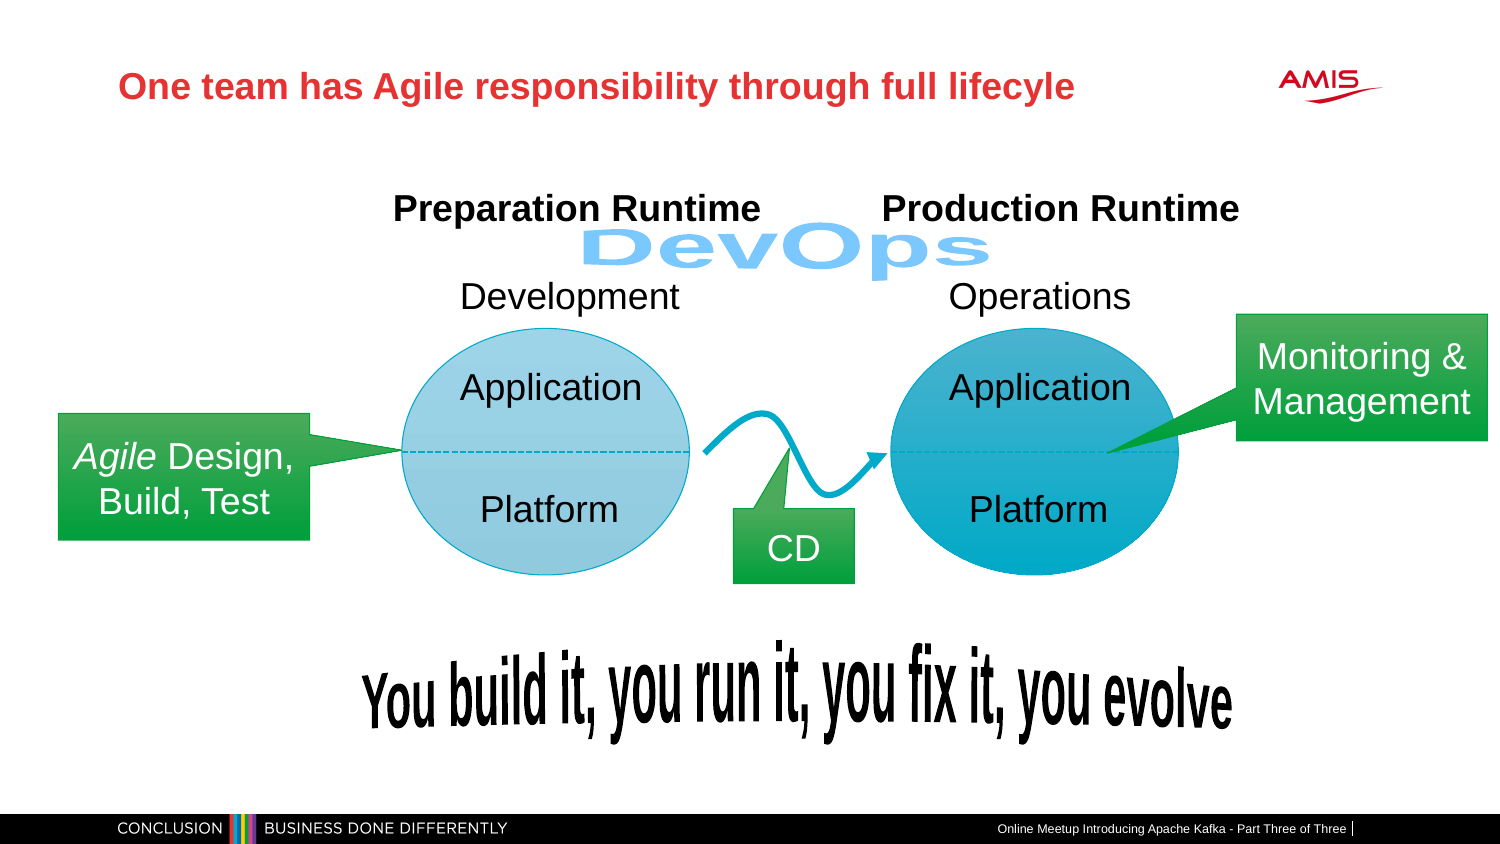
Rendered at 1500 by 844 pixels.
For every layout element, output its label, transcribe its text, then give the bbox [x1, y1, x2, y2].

text_box Production Runtime [866, 176, 1256, 237]
text_box [704, 412, 889, 496]
text_box Agile Design, Build, Test [57, 412, 402, 541]
text_box CD [732, 447, 855, 585]
picture [1205, 58, 1388, 106]
text_box [890, 452, 1179, 576]
text_box Preparation Runtime [378, 176, 777, 237]
text_box Monitoring & Management [1110, 313, 1488, 451]
text_box Platform [465, 477, 635, 538]
text_box [0, 211, 290, 757]
text_box [401, 452, 690, 576]
text_box Development [445, 264, 696, 325]
text_box [944, 327, 1125, 355]
text_box [1122, 436, 1179, 451]
picture [239, 814, 1500, 844]
text_box [455, 327, 636, 355]
picture [0, 814, 236, 844]
text_box Application [444, 355, 658, 416]
text_box Application [933, 355, 1147, 416]
title One team has Agile responsibility through full lifecyle [118, 47, 1205, 130]
text_box [401, 363, 690, 451]
footer Online Meetup Introducing Apache Kafka - Part Three of Three [814, 820, 1347, 839]
text_box Platform [954, 477, 1124, 538]
text_box [890, 363, 1174, 451]
text_box Operations [933, 264, 1147, 325]
